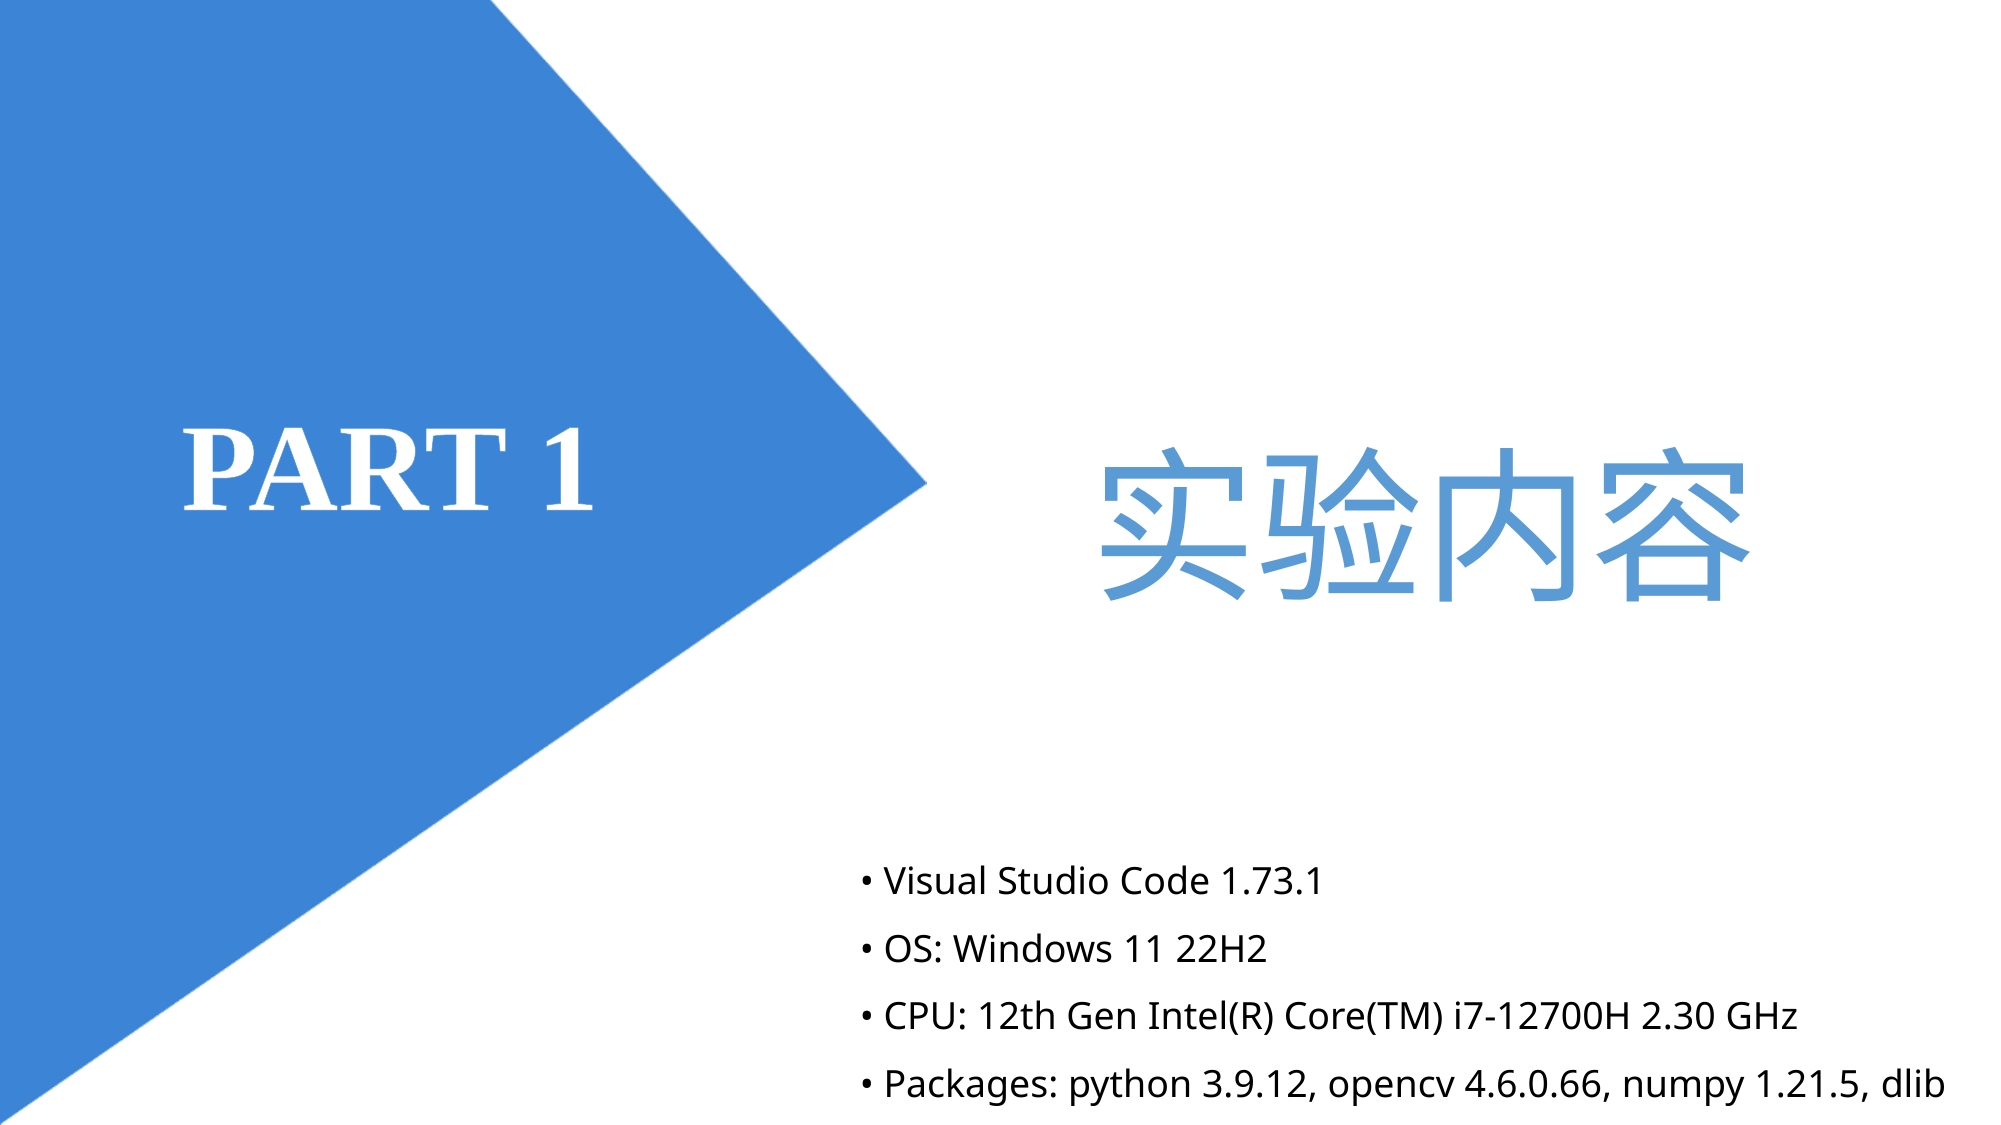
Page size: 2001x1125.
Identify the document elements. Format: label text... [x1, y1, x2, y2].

text_box • Visual Studio Code 1.73.1 • OS: Windows 11 22H2 • CPU: 12th Gen Intel(R) Core(TM) i7-12700H 2.30 GHz • Packages: python 3.9.12, opencv 4.6.0.66, numpy 1.21.5, dlib 19.24.0 [927, 827, 2000, 1125]
text_box 实验内容 [1029, 414, 1819, 630]
picture [0, 0, 927, 1125]
